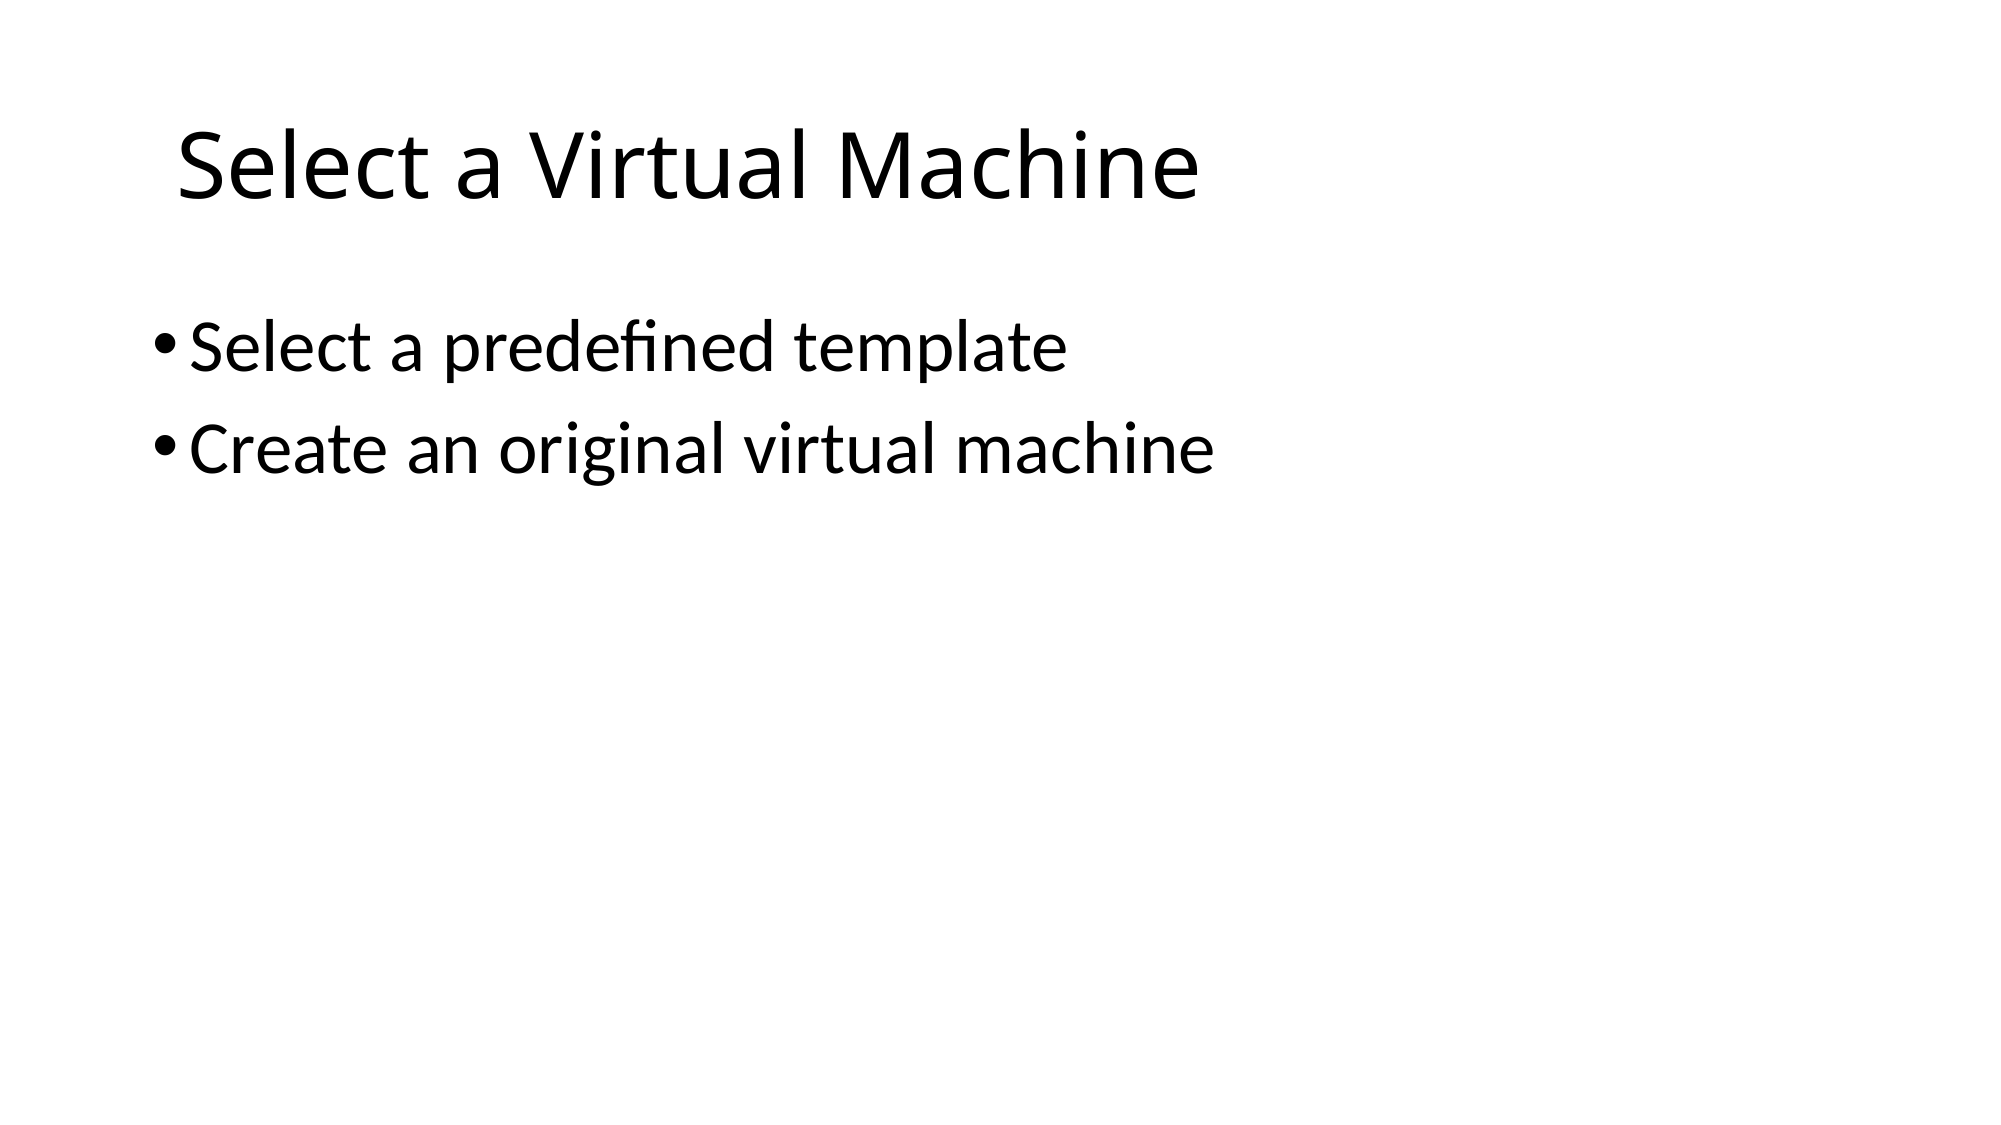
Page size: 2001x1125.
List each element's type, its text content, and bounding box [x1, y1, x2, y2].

list Select a predefined template Create an original virtual machine [137, 299, 1863, 1014]
title Select a Virtual Machine [137, 59, 1863, 278]
